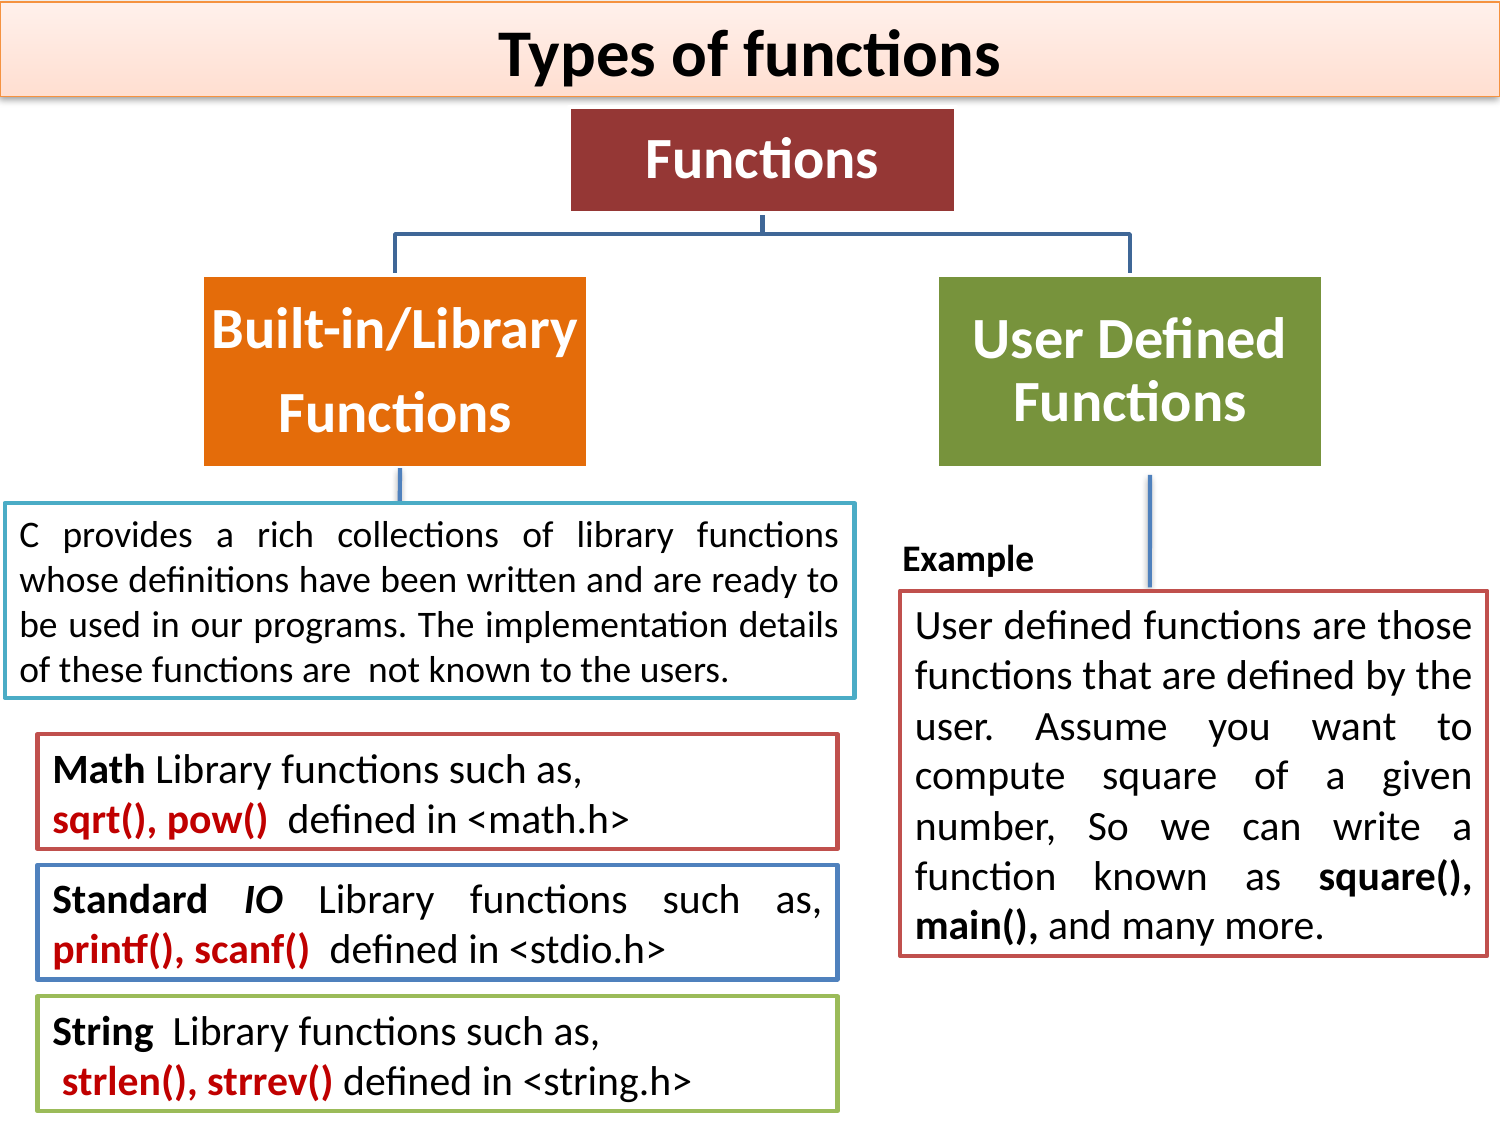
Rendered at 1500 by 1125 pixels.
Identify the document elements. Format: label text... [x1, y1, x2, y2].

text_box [199, 87, 1326, 469]
text_box C provides a rich collections of library functions whose definitions have been written and are ready to be used in our programs. The implementation details of these functions are not known to the users. [3, 501, 857, 700]
text_box User defined functions are those functions that are defined by the user. Assume you want to compute square of a given number, So we can write a function known as square(), main(), and many more. [898, 589, 1489, 958]
text_box Types of functions [0, 1, 1500, 97]
text_box Standard IO Library functions such as, printf(), scanf() defined in <stdio.h> [35, 863, 840, 982]
text_box Math Library functions such as, sqrt(), pow() defined in <math.h> [35, 732, 840, 851]
text_box String Library functions such as, strlen(), strrev() defined in <string.h> [35, 994, 840, 1113]
text_box Example [887, 526, 1088, 587]
